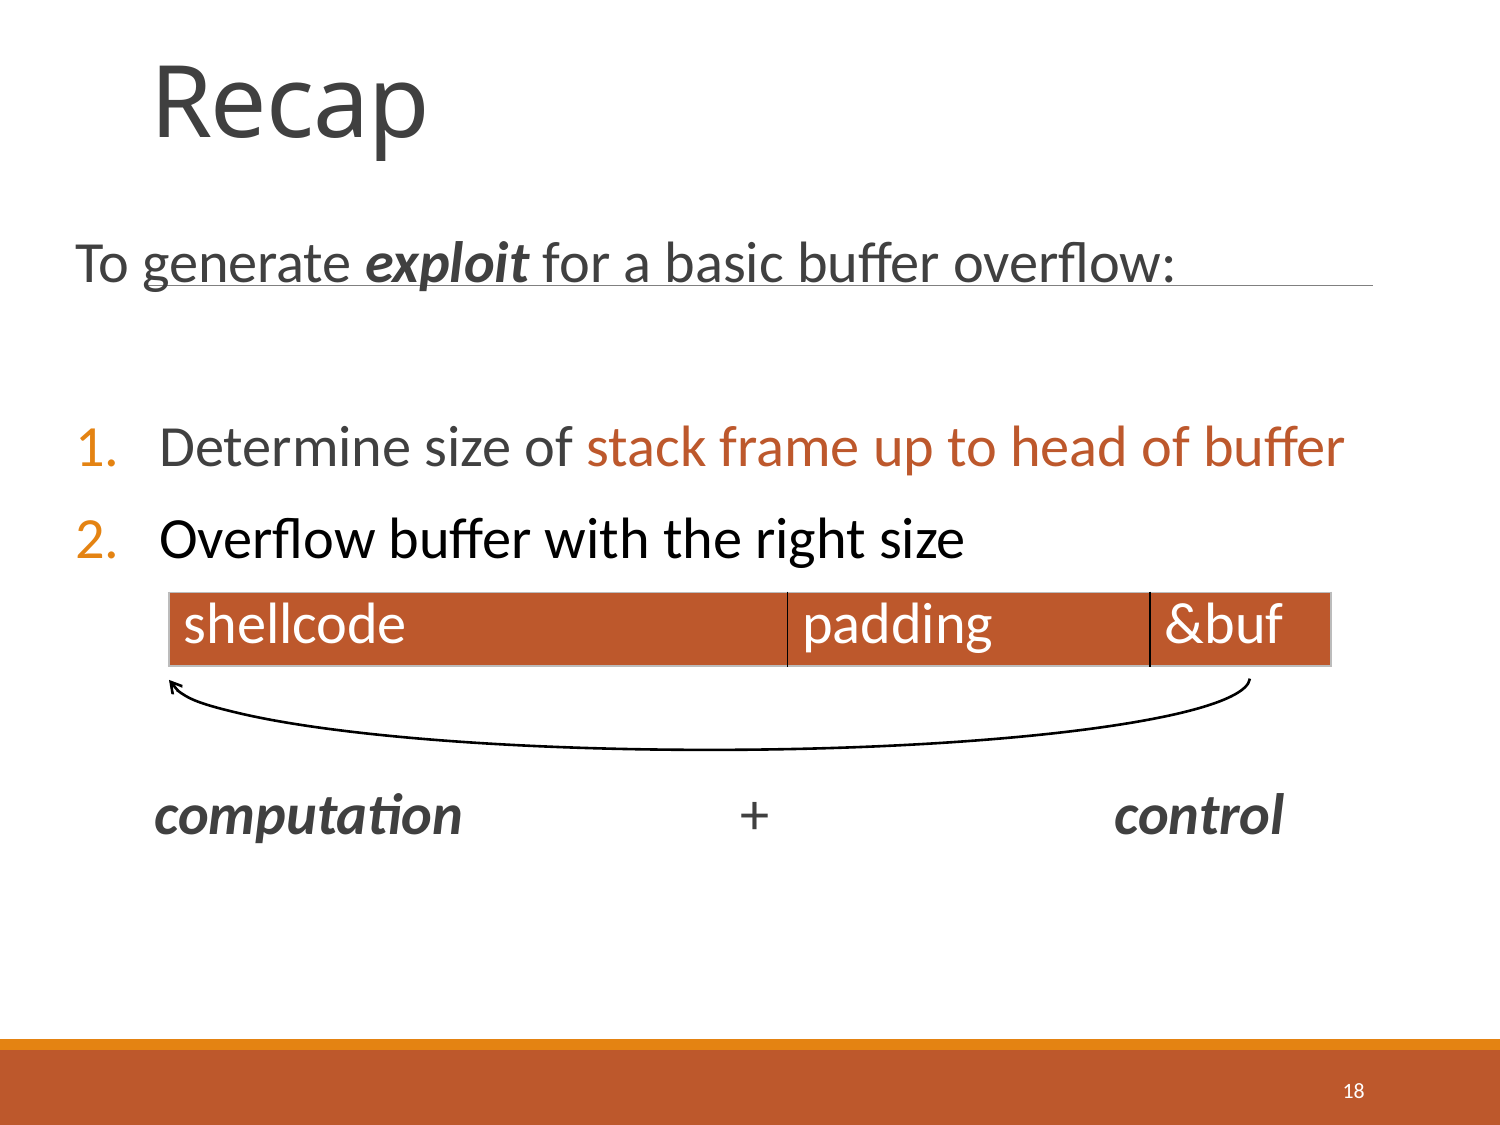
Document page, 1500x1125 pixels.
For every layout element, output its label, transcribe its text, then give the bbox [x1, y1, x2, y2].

title Recap [135, 47, 1373, 224]
text_box [169, 677, 1252, 752]
list To generate exploit for a basic buffer overflow: Determine size of stack frame up to head of buffer Overflow buffer with the right size computation + control [75, 224, 1488, 1005]
table_header padding [788, 593, 1149, 665]
table_header &buf [1151, 593, 1330, 665]
table_header shellcode [170, 593, 787, 665]
slide_number 18 [1218, 1059, 1380, 1120]
